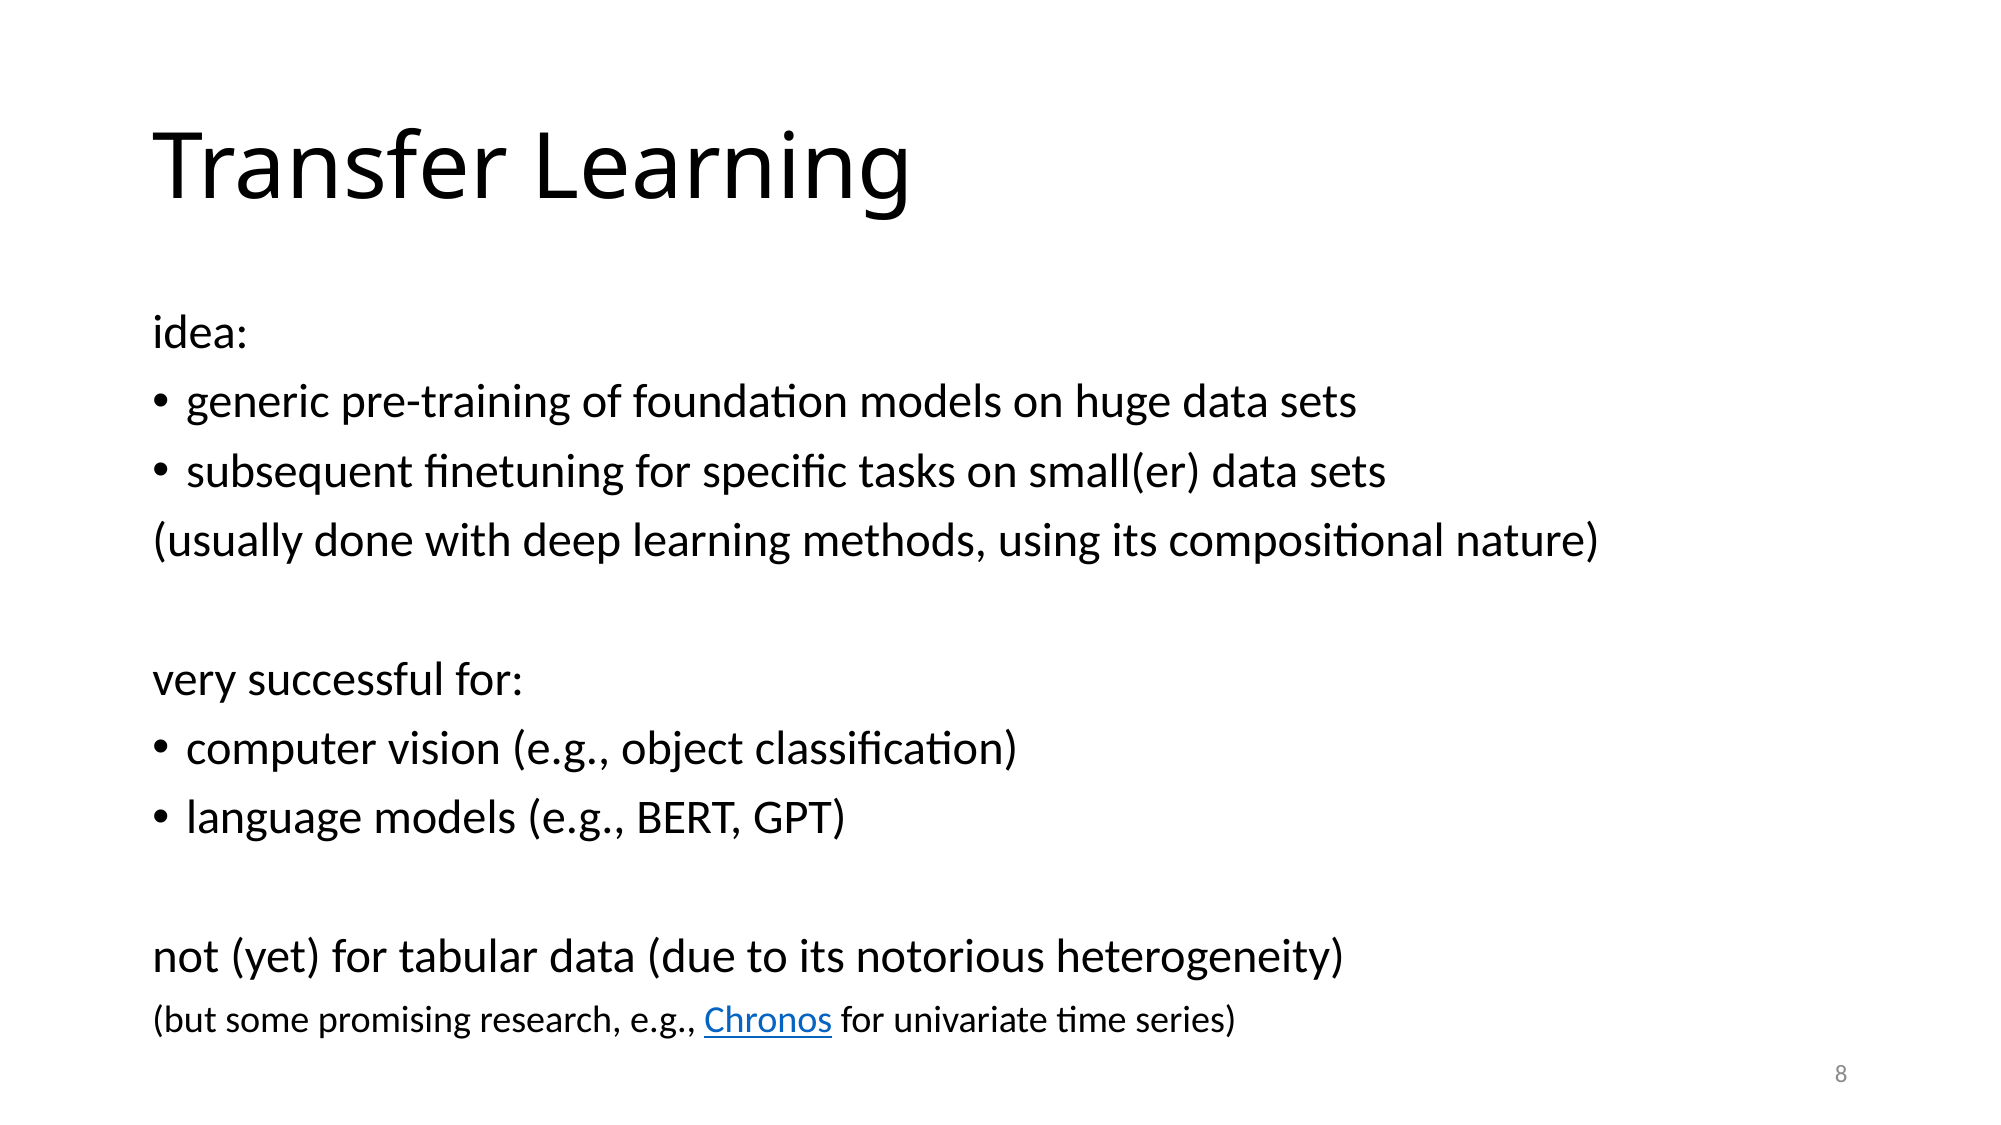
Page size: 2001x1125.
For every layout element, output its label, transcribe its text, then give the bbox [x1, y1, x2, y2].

list idea: generic pre-training of foundation models on huge data sets subsequent finetuning for specific tasks on small(er) data sets (usually done with deep learning methods, using its compositional nature) very successful for: computer vision (e.g., object classification) language models (e.g., BERT, GPT) not (yet) for tabular data (due to its notorious heterogeneity) (but some promising research, e.g., Chronos for univariate time series) [137, 299, 1863, 1053]
slide_number 8 [1412, 1042, 1863, 1103]
title Transfer Learning [137, 59, 1863, 278]
